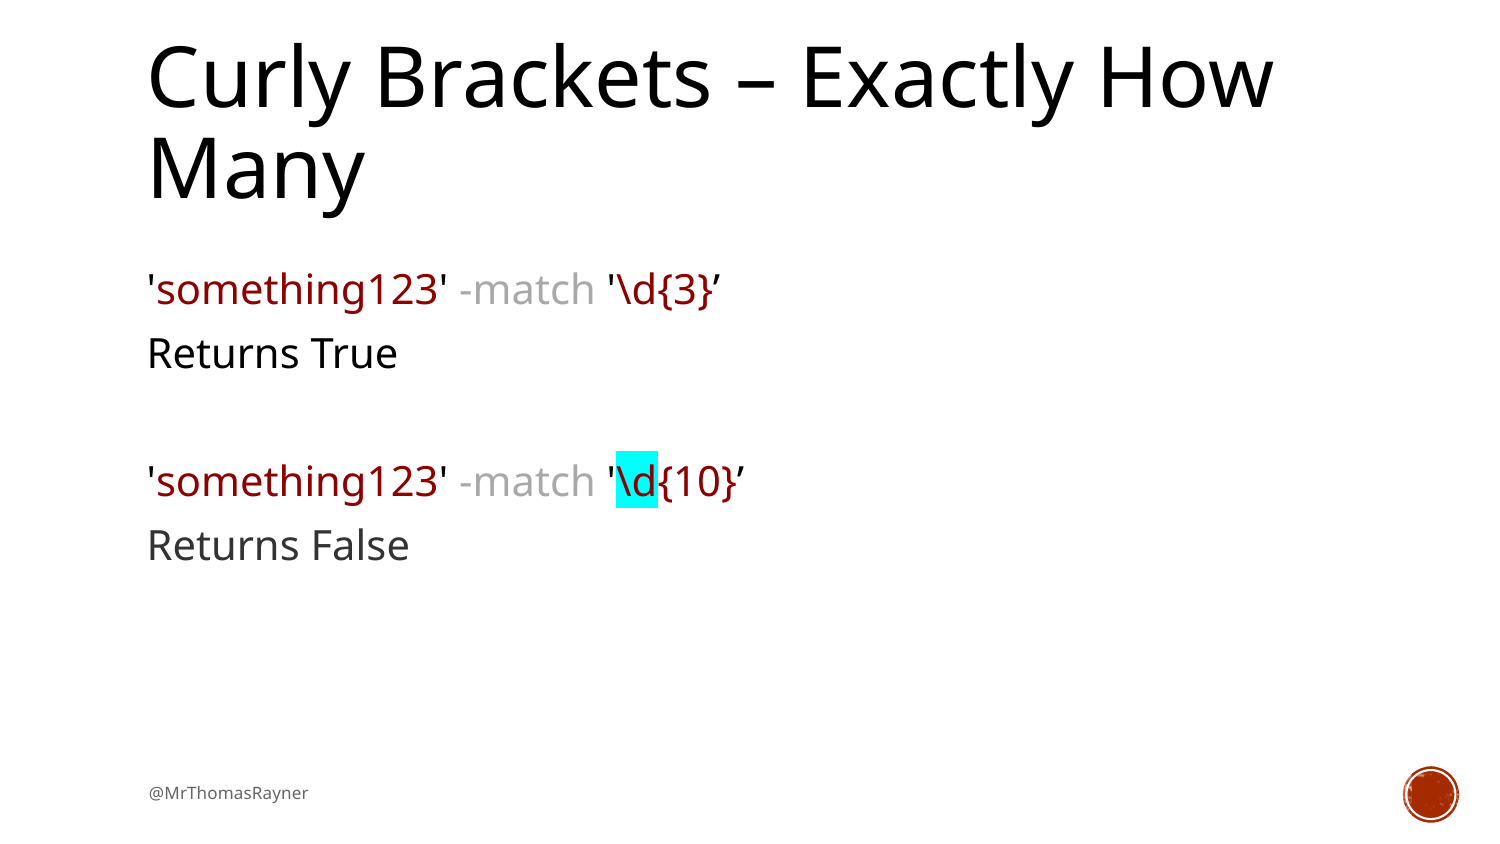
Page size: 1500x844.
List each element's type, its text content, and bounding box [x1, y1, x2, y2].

list 'something123' -match '\d{3}’ Returns True 'something123' -match '\d{10}’ Returns False [131, 261, 1370, 760]
footer @MrThomasRayner [133, 771, 913, 817]
title Curly Brackets – Exactly How Many [131, 59, 1370, 192]
